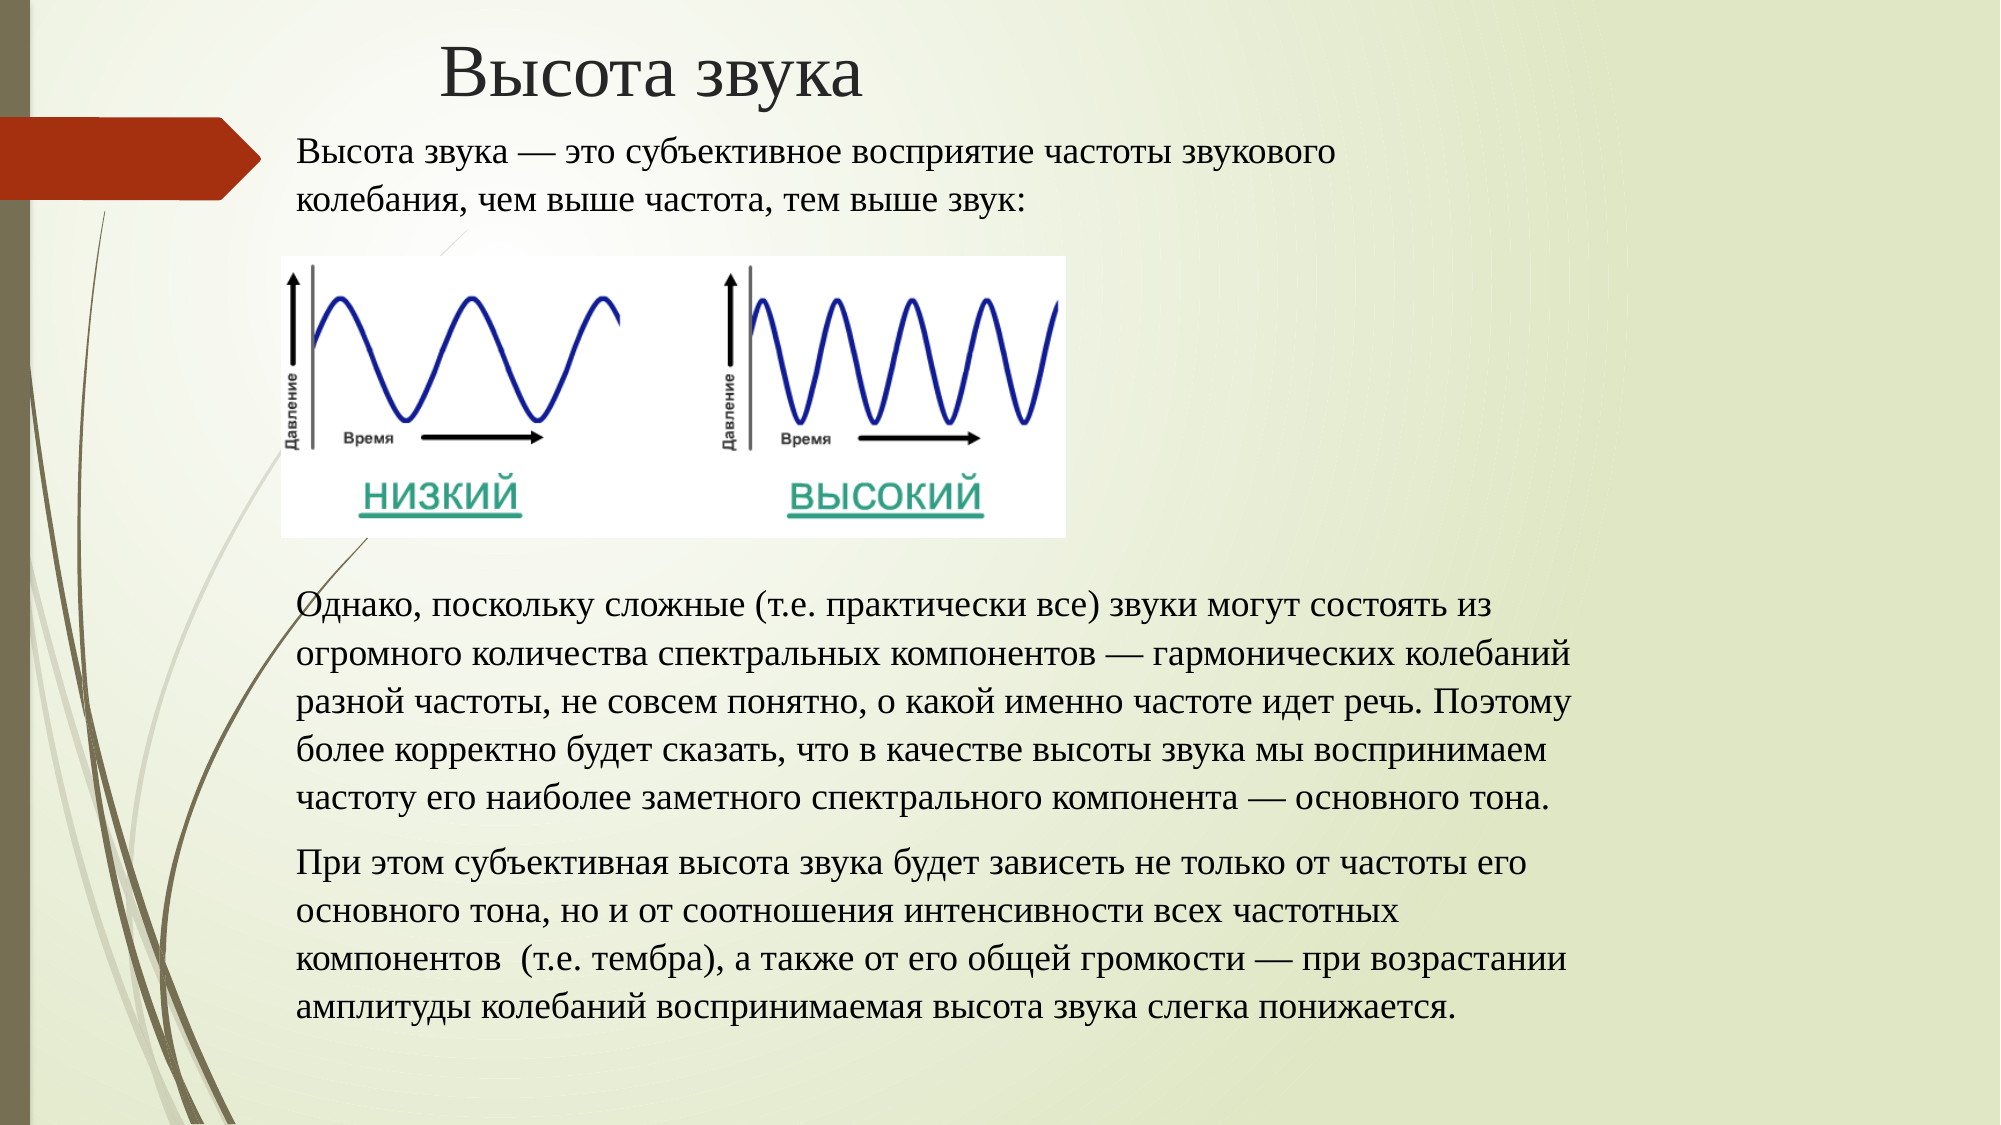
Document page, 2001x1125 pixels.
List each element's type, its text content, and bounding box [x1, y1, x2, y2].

title Высота звука [424, 14, 1887, 225]
picture [280, 256, 1066, 538]
text_box Высота звука — это субъективное восприятие частоты звукового колебания, чем выше частота, тем выше звук: [281, 115, 1418, 227]
text_box Однако, поскольку сложные (т.е. практически все) звуки могут состоять из огромного количества спектральных компонентов — гармонических колебаний разной частоты, не совсем понятно, о какой именно частоте идет речь. Поэтому более корректно будет сказать, что в качестве высоты звука мы воспринимаем частоту его наиболее заметного спектрального компонента — основного тона. При этом субъективная высота звука будет зависеть не только от частоты его основного тона, но и от соотношения интенсивности всех частотных компонентов (т.е. тембра), а также от его общей громкости — при возрастании амплитуды колебаний воспринимаемая высота звука слегка понижается. [281, 568, 1639, 1034]
